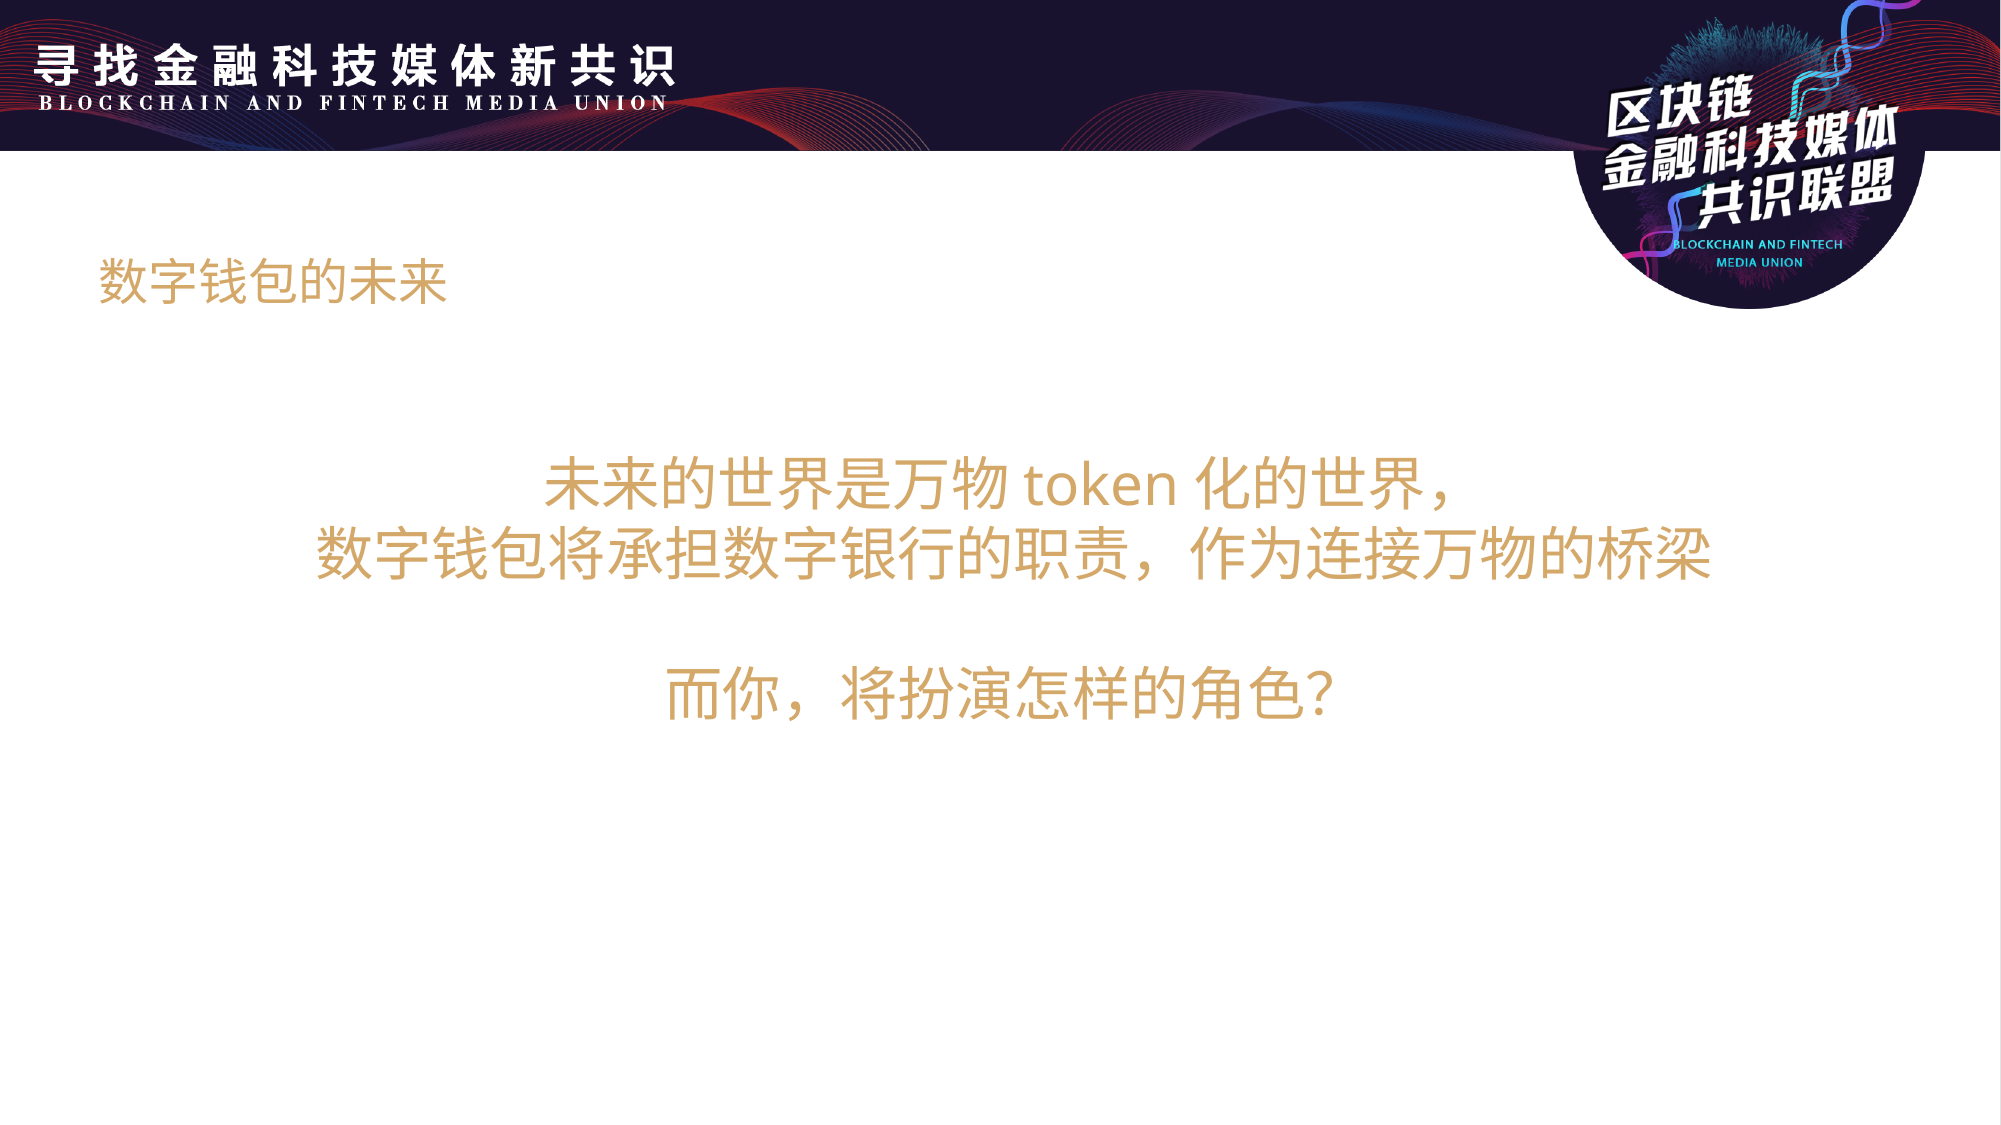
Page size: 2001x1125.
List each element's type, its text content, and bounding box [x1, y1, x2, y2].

text_box 未来的世界是万物token化的世界， 数字钱包将承担数字银行的职责，作为连接万物的桥梁 而你，将扮演怎样的角色？ [270, 439, 1758, 735]
picture [0, 0, 2001, 1125]
text_box 数字钱包的未来 [91, 213, 1613, 319]
